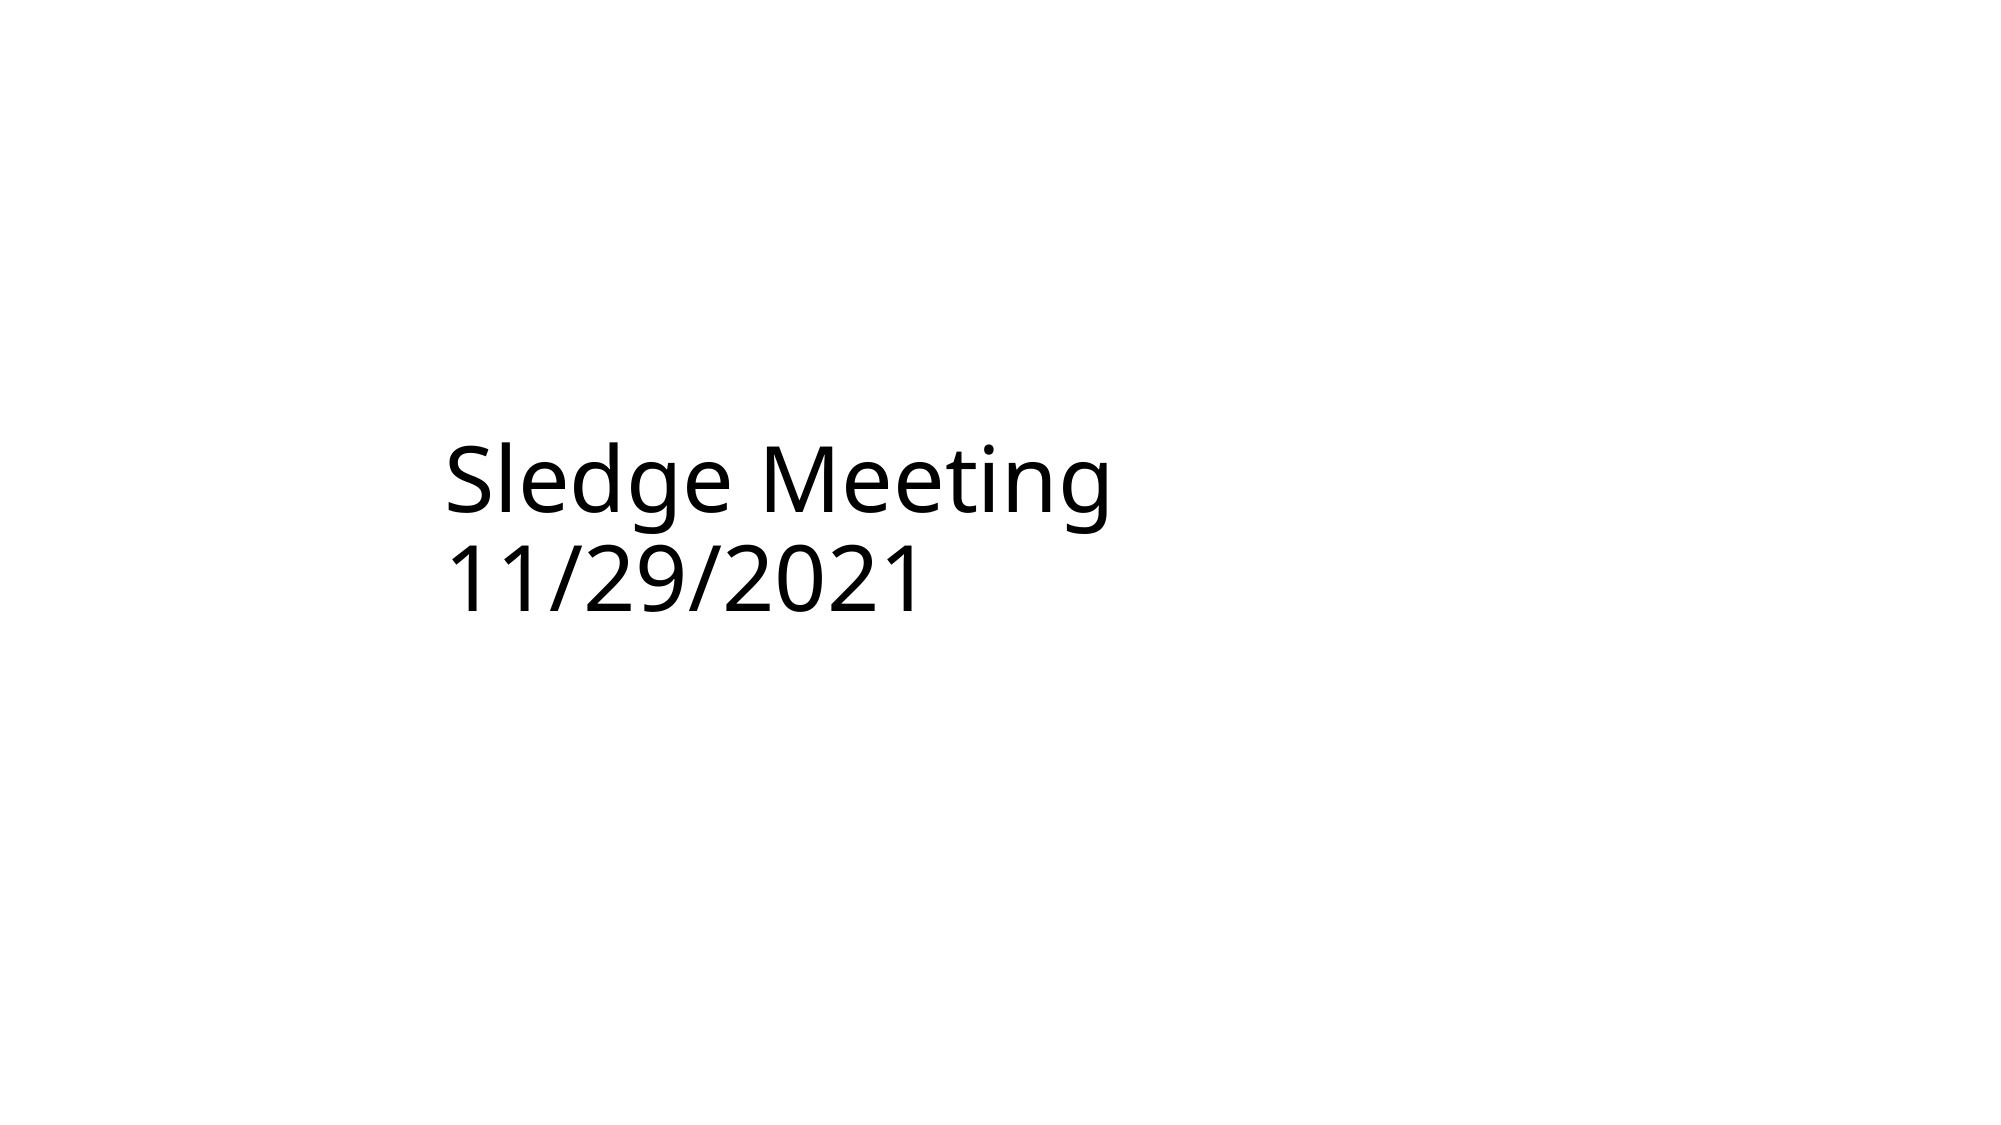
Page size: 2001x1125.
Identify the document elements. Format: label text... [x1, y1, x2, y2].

title Sledge Meeting 11/29/2021 [429, 423, 1623, 641]
